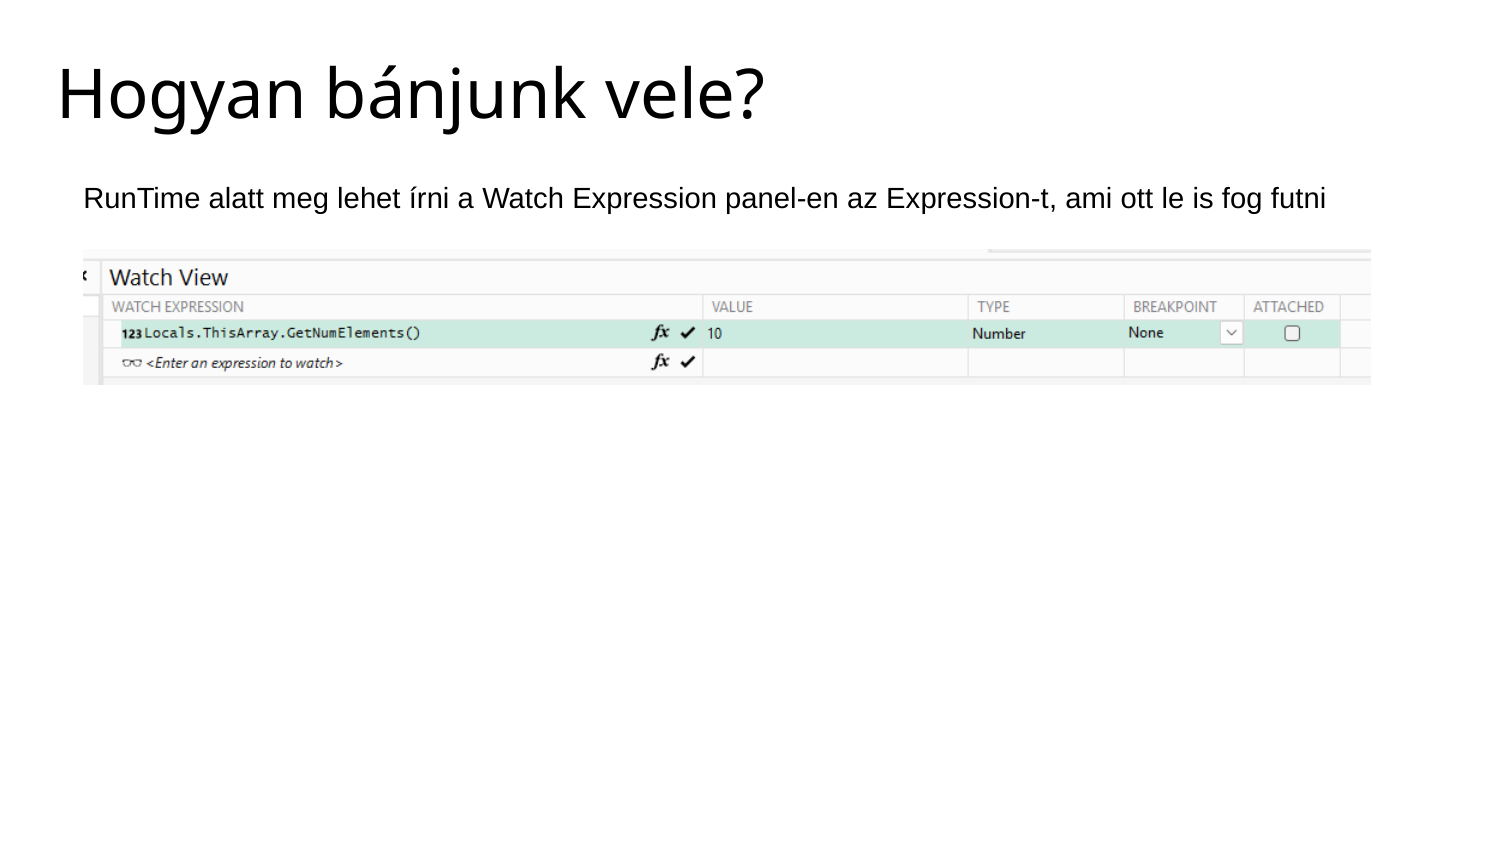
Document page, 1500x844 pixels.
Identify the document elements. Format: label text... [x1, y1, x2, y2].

picture [83, 249, 1371, 385]
title Hogyan bánjunk vele? [41, 50, 1459, 141]
text_box RunTime alatt meg lehet írni a Watch Expression panel-en az Expression-t, ami ott le is fog futni [68, 171, 1343, 222]
